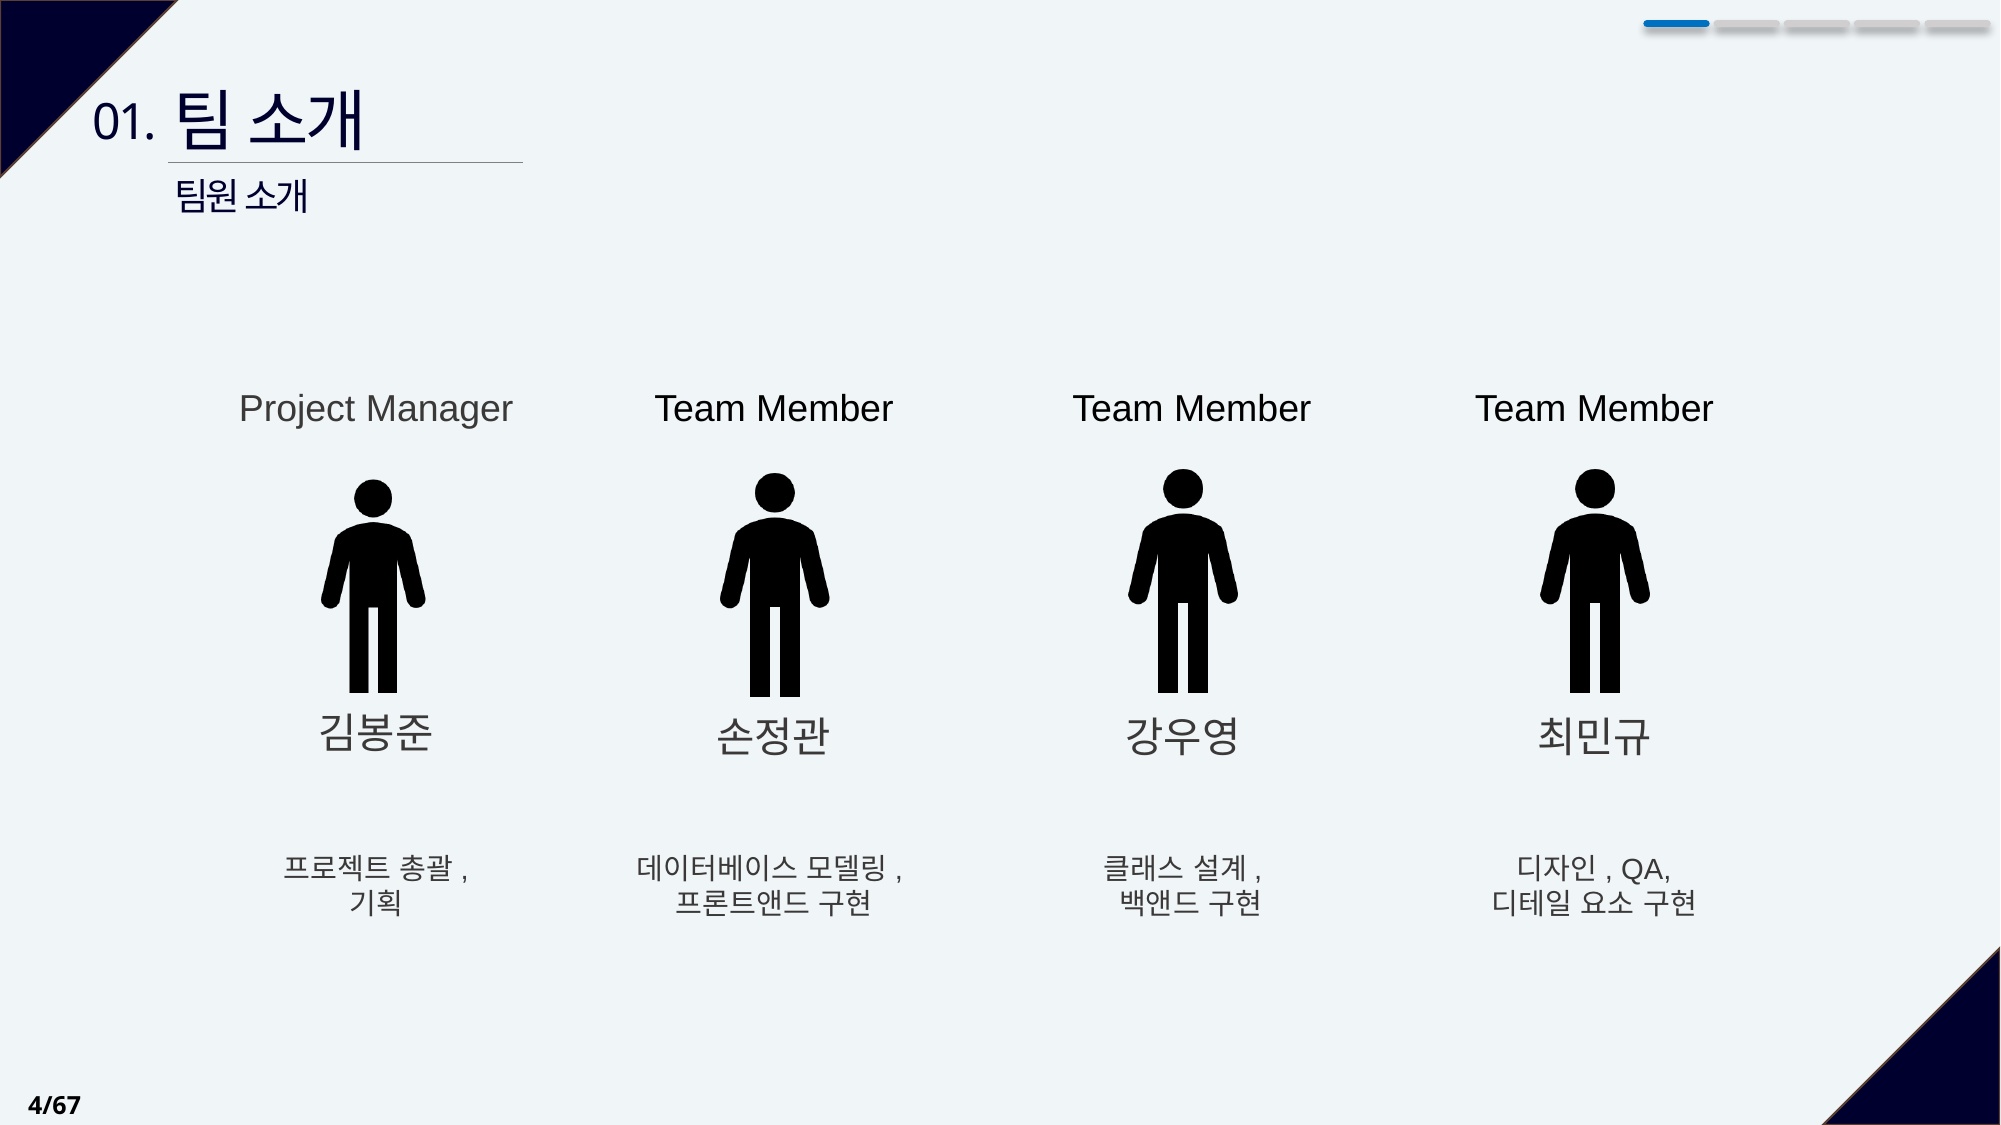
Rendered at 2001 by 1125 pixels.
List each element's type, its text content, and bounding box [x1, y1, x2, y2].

picture [1475, 461, 1715, 700]
text_box 디자인, QA, 디테일 요소 구현 [1401, 843, 1788, 928]
text_box 팀 소개 [158, 71, 383, 167]
text_box 강우영 [1071, 703, 1295, 769]
picture [1063, 461, 1303, 700]
text_box 손정관 [662, 704, 886, 769]
picture [655, 465, 894, 704]
text_box 프로젝트 총괄, 기획 [215, 843, 537, 928]
text_box 데이터베이스 모델링, 프론트앤드 구현 [597, 843, 951, 928]
text_box Project Manager [215, 376, 537, 437]
text_box 최민규 [1483, 703, 1706, 769]
text_box 팀원 소개 [159, 165, 325, 225]
picture [259, 472, 487, 700]
text_box Team Member [1027, 376, 1357, 437]
text_box 클래스 설계, 백앤드 구현 [1043, 843, 1323, 928]
text_box 김봉준 [279, 700, 473, 765]
text_box Team Member [597, 376, 951, 437]
text_box Team Member [1423, 376, 1766, 437]
text_box 01. [78, 81, 172, 157]
